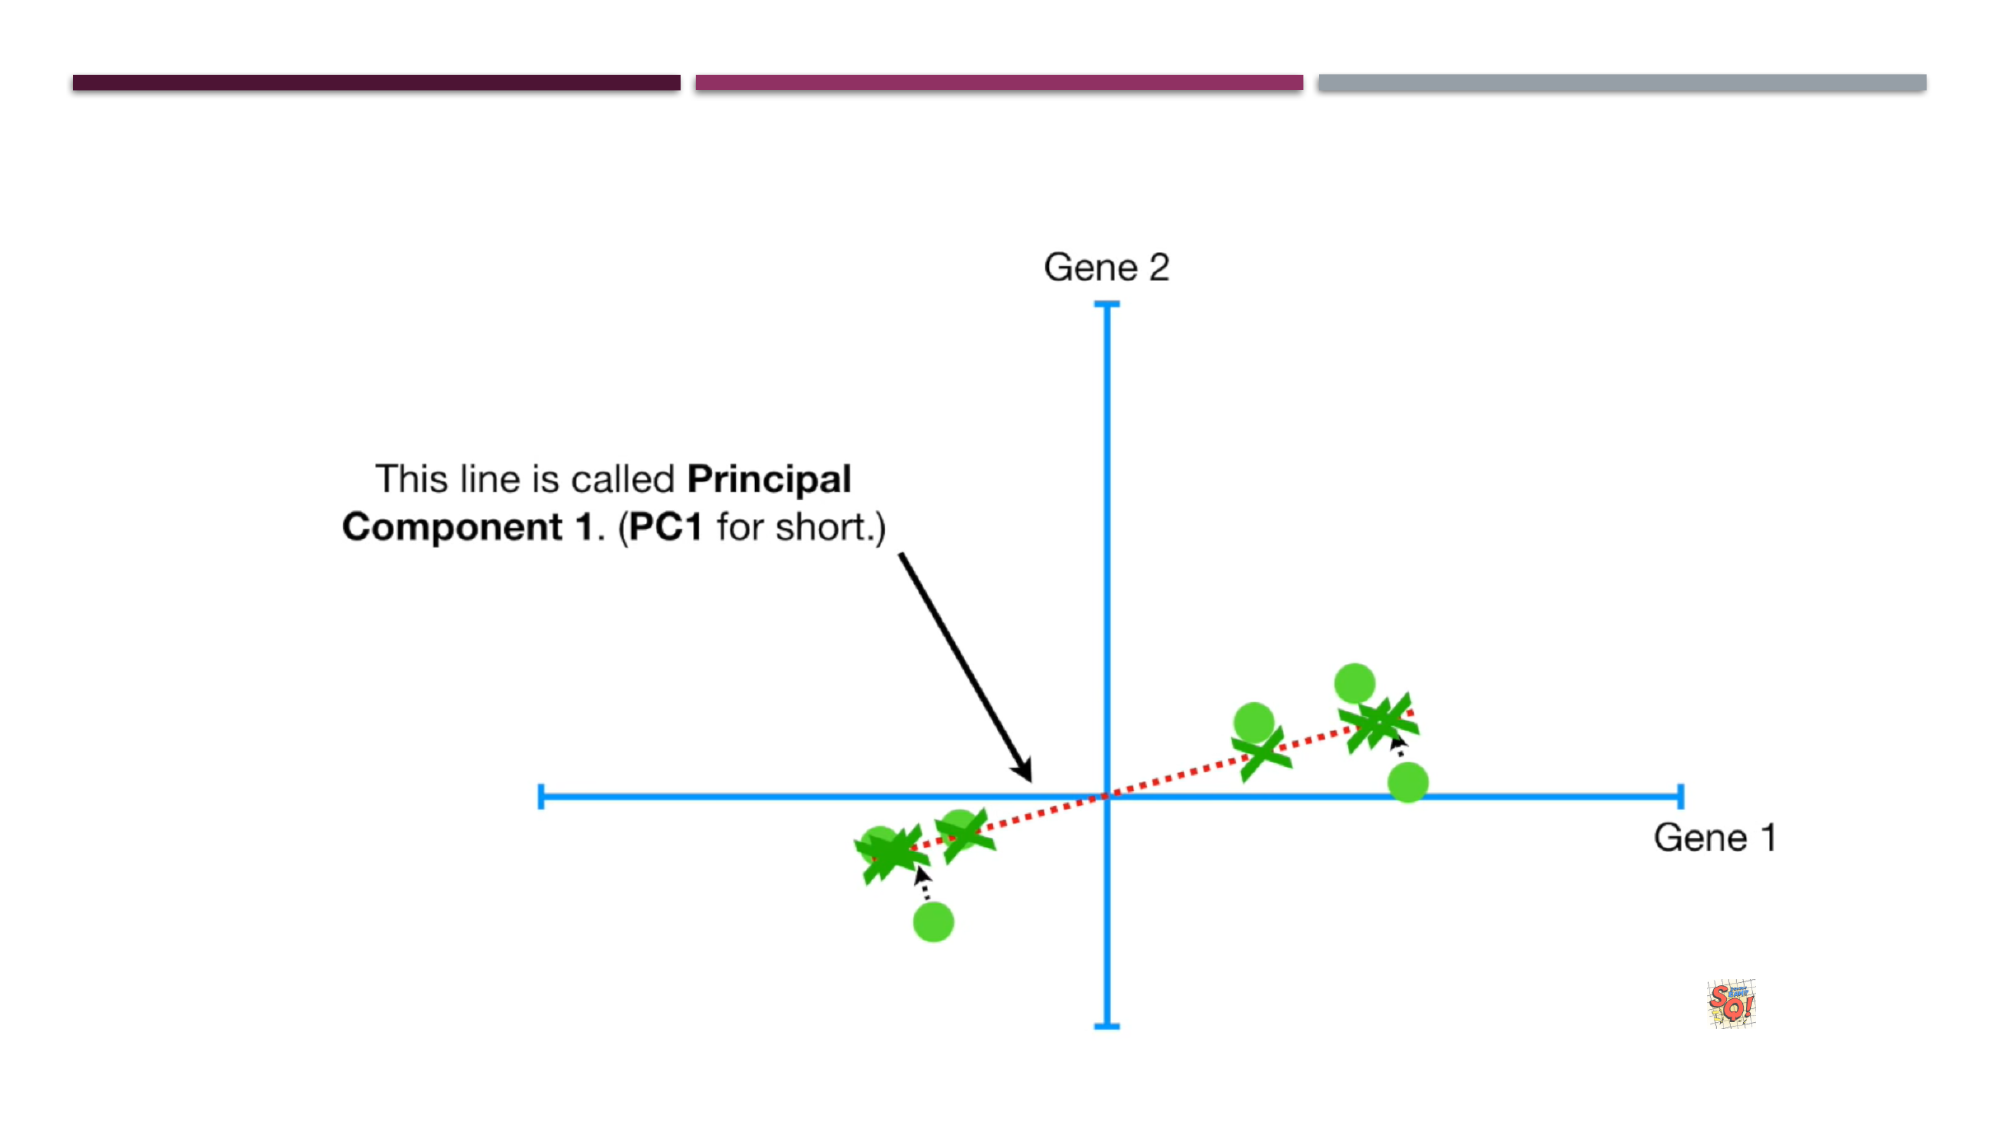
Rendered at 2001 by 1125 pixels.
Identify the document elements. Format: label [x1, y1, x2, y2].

picture [201, 167, 1785, 1058]
